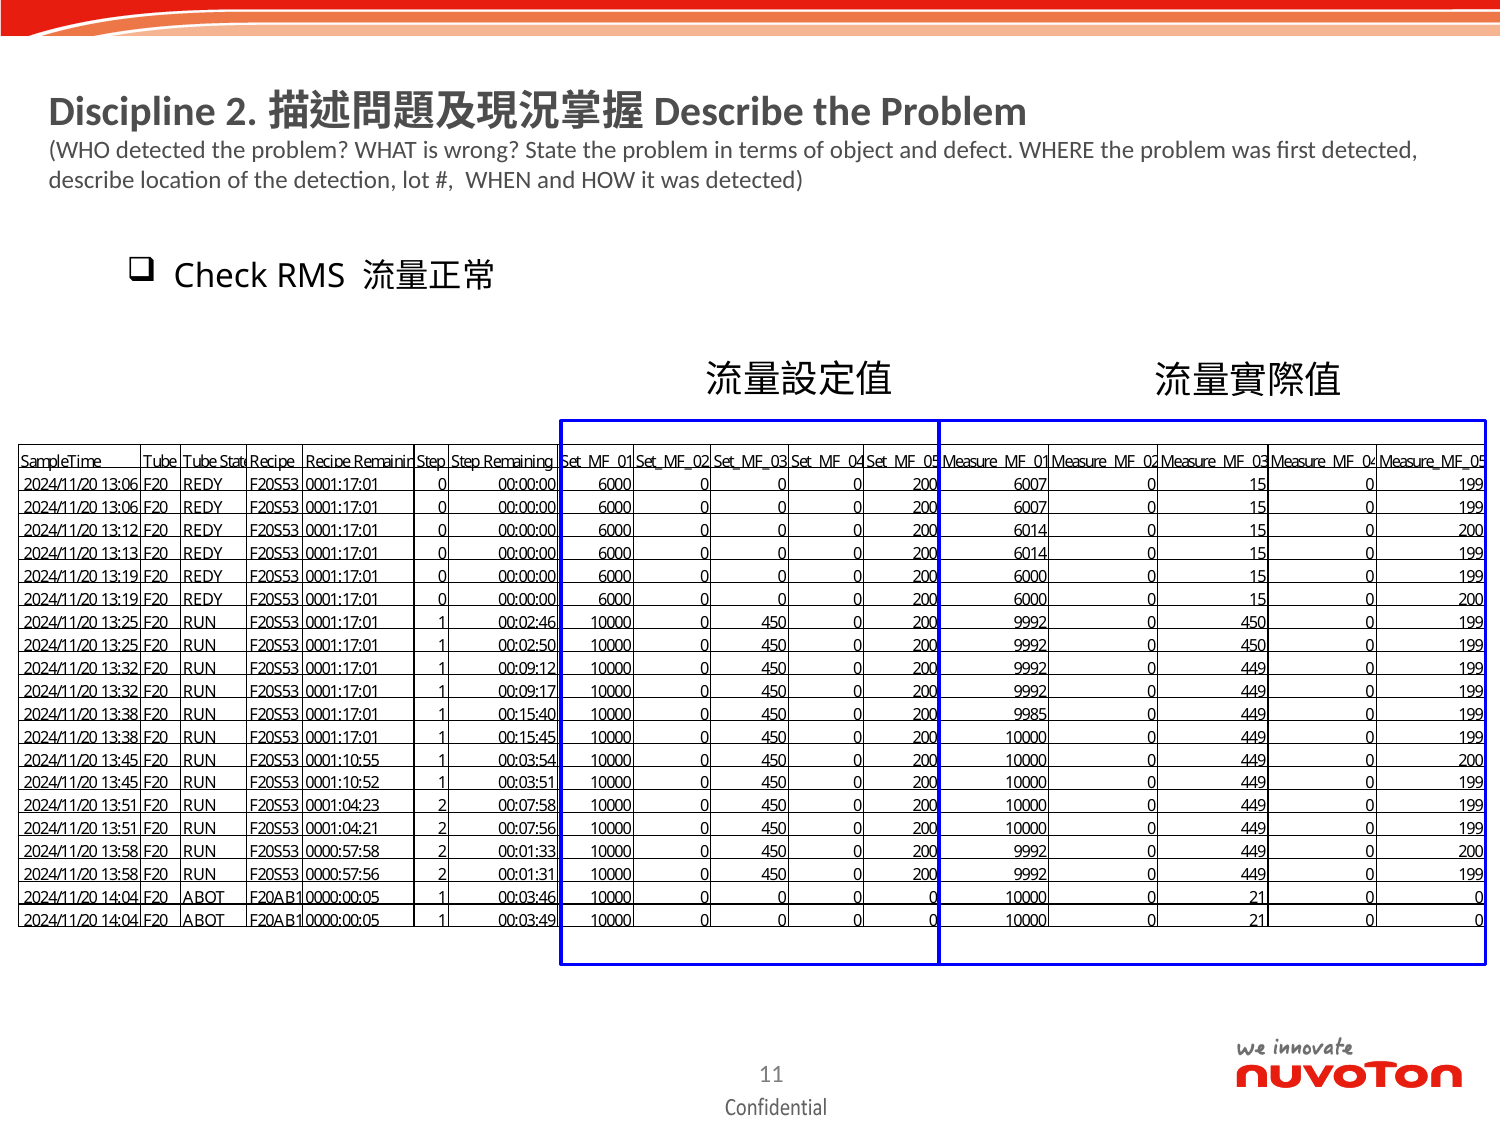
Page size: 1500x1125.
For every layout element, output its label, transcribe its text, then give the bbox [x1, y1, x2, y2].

text_box 流量設定值 [690, 347, 915, 408]
text_box [941, 933, 1488, 966]
text_box Check RMS 流量正常 [112, 246, 1105, 302]
text_box [941, 419, 1488, 444]
text_box 流量實際值 [1139, 348, 1380, 409]
slide_number 10 [596, 1042, 947, 1103]
text_box [559, 419, 941, 442]
picture [0, 0, 1500, 1125]
text_box [559, 936, 941, 966]
text_box Discipline 2.描述問題及現況掌握Describe the Problem (WHO detected the problem? WHAT is wrong? State the problem in terms of object and defect. WHERE the problem was first detected, describe location of the detection, lot #, WHEN and HOW it was detected) [33, 76, 1481, 201]
